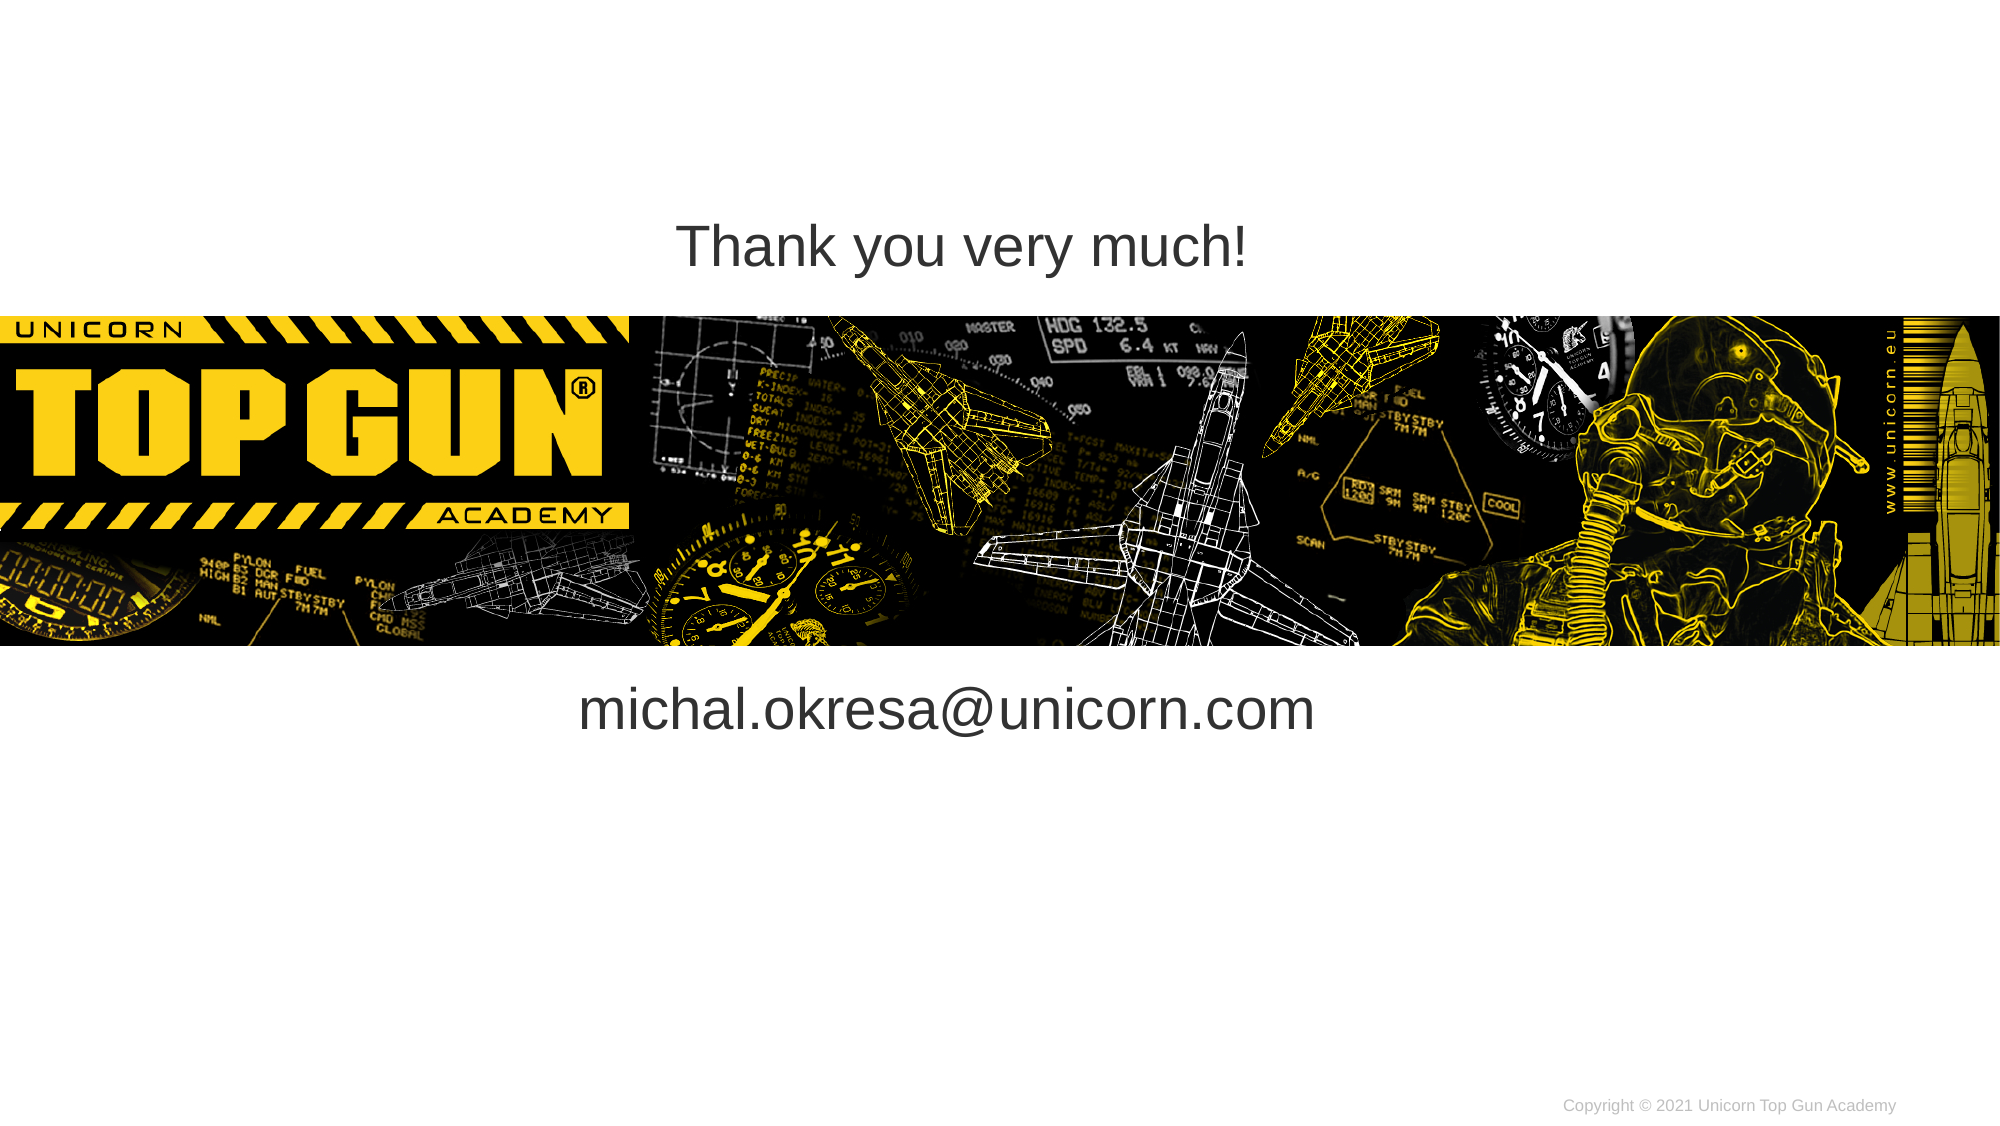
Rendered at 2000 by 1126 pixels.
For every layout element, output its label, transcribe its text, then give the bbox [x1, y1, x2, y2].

text_box michal.okresa@unicorn.com [561, 662, 1334, 750]
picture [0, 316, 2000, 646]
text_box Thank you very much! [658, 200, 1267, 287]
footer Copyright © 2021 Unicorn Top Gun Academy [1280, 1075, 1914, 1126]
